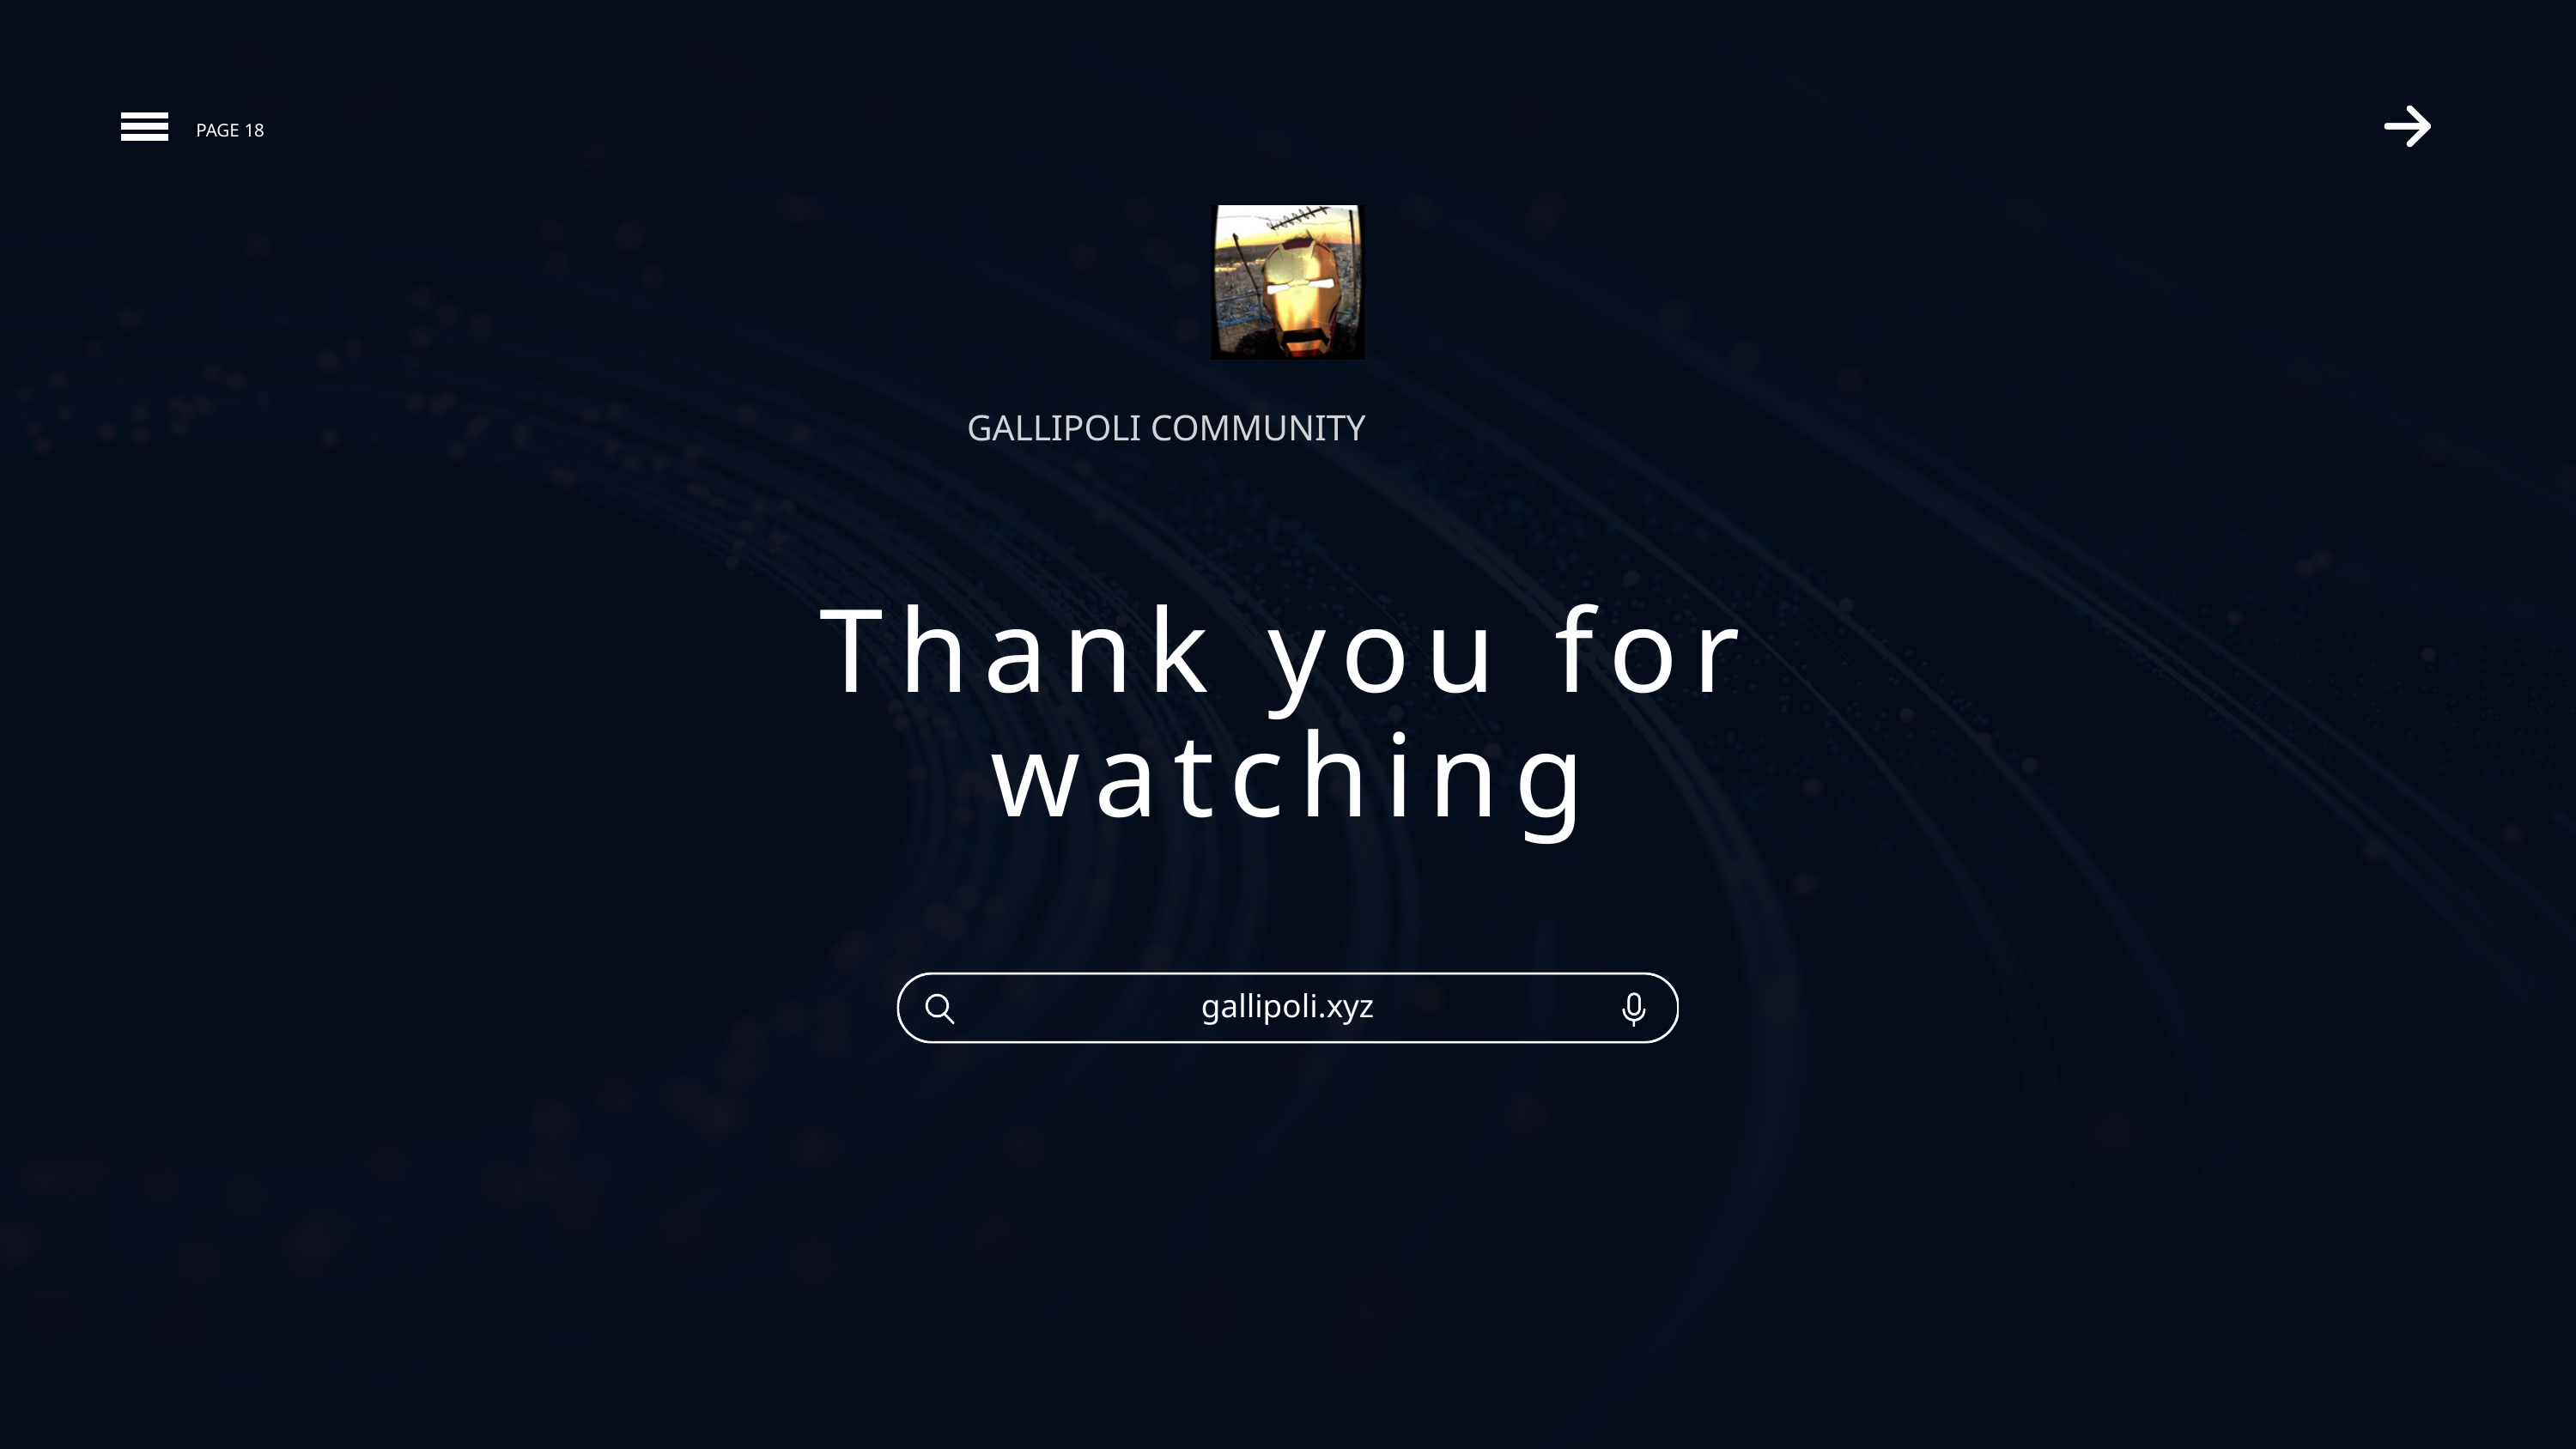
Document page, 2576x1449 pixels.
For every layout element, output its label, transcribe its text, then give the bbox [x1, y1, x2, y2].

text_box GALLIPOLI COMMUNITY [967, 409, 1609, 448]
text_box [0, 0, 2576, 1449]
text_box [121, 112, 169, 142]
text_box PAGE 18 [196, 120, 284, 141]
text_box Thank you for watching [511, 591, 2065, 840]
text_box gallipoli.xyz [1065, 989, 1511, 1024]
text_box [1211, 205, 1365, 360]
text_box [896, 972, 1680, 1044]
text_box [2384, 105, 2432, 148]
